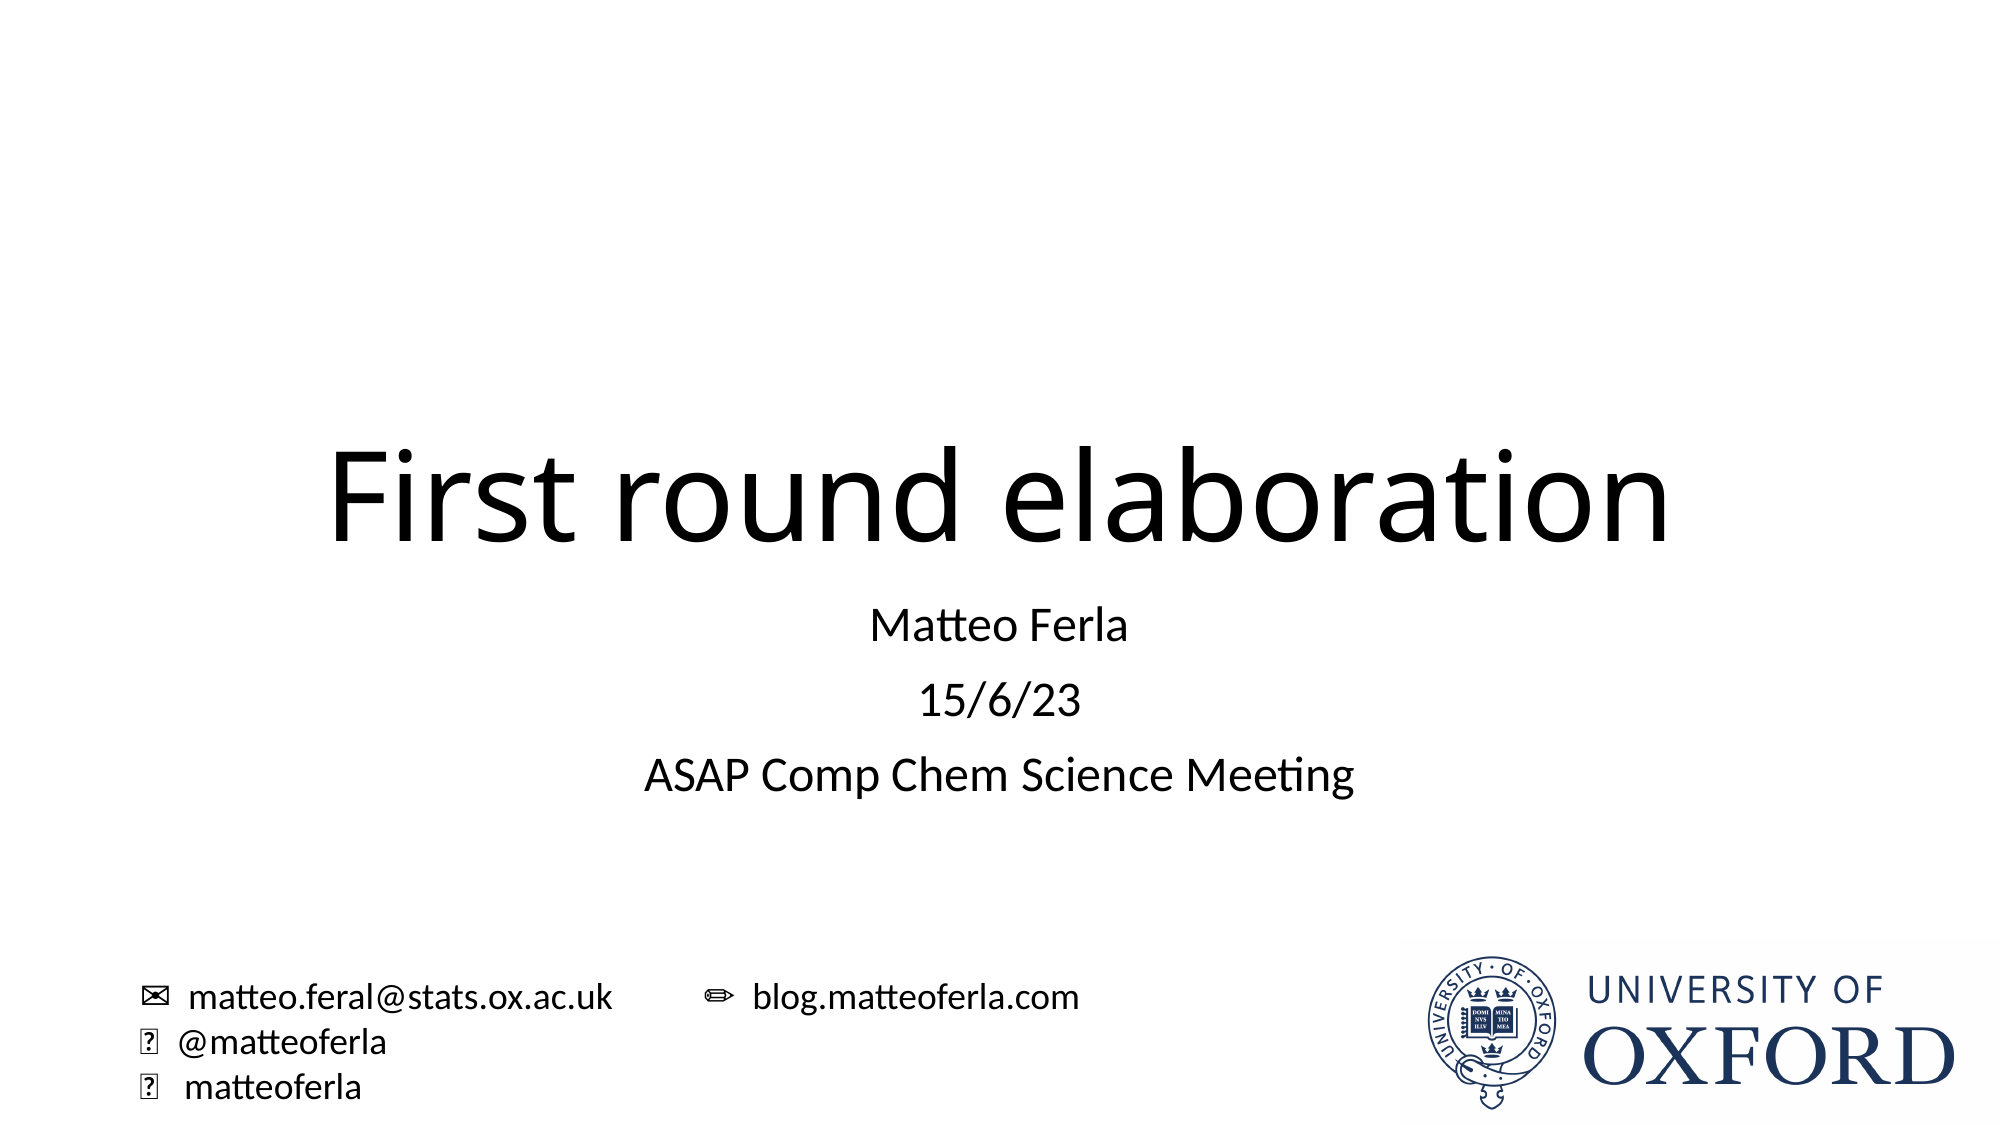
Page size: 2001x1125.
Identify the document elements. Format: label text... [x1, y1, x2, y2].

text_box ✉️ matteo.feral@stats.ox.ac.uk 🦤 @matteoferla 🐙 matteoferla 🌐 www.matteoferla.com ✏️ blog.matteoferla.com [124, 964, 1283, 1125]
picture [1399, 940, 2000, 1125]
title First round elaboration [249, 184, 1750, 576]
subtitle Matteo Ferla 15/6/23 ASAP Comp Chem Science Meeting [249, 590, 1750, 863]
